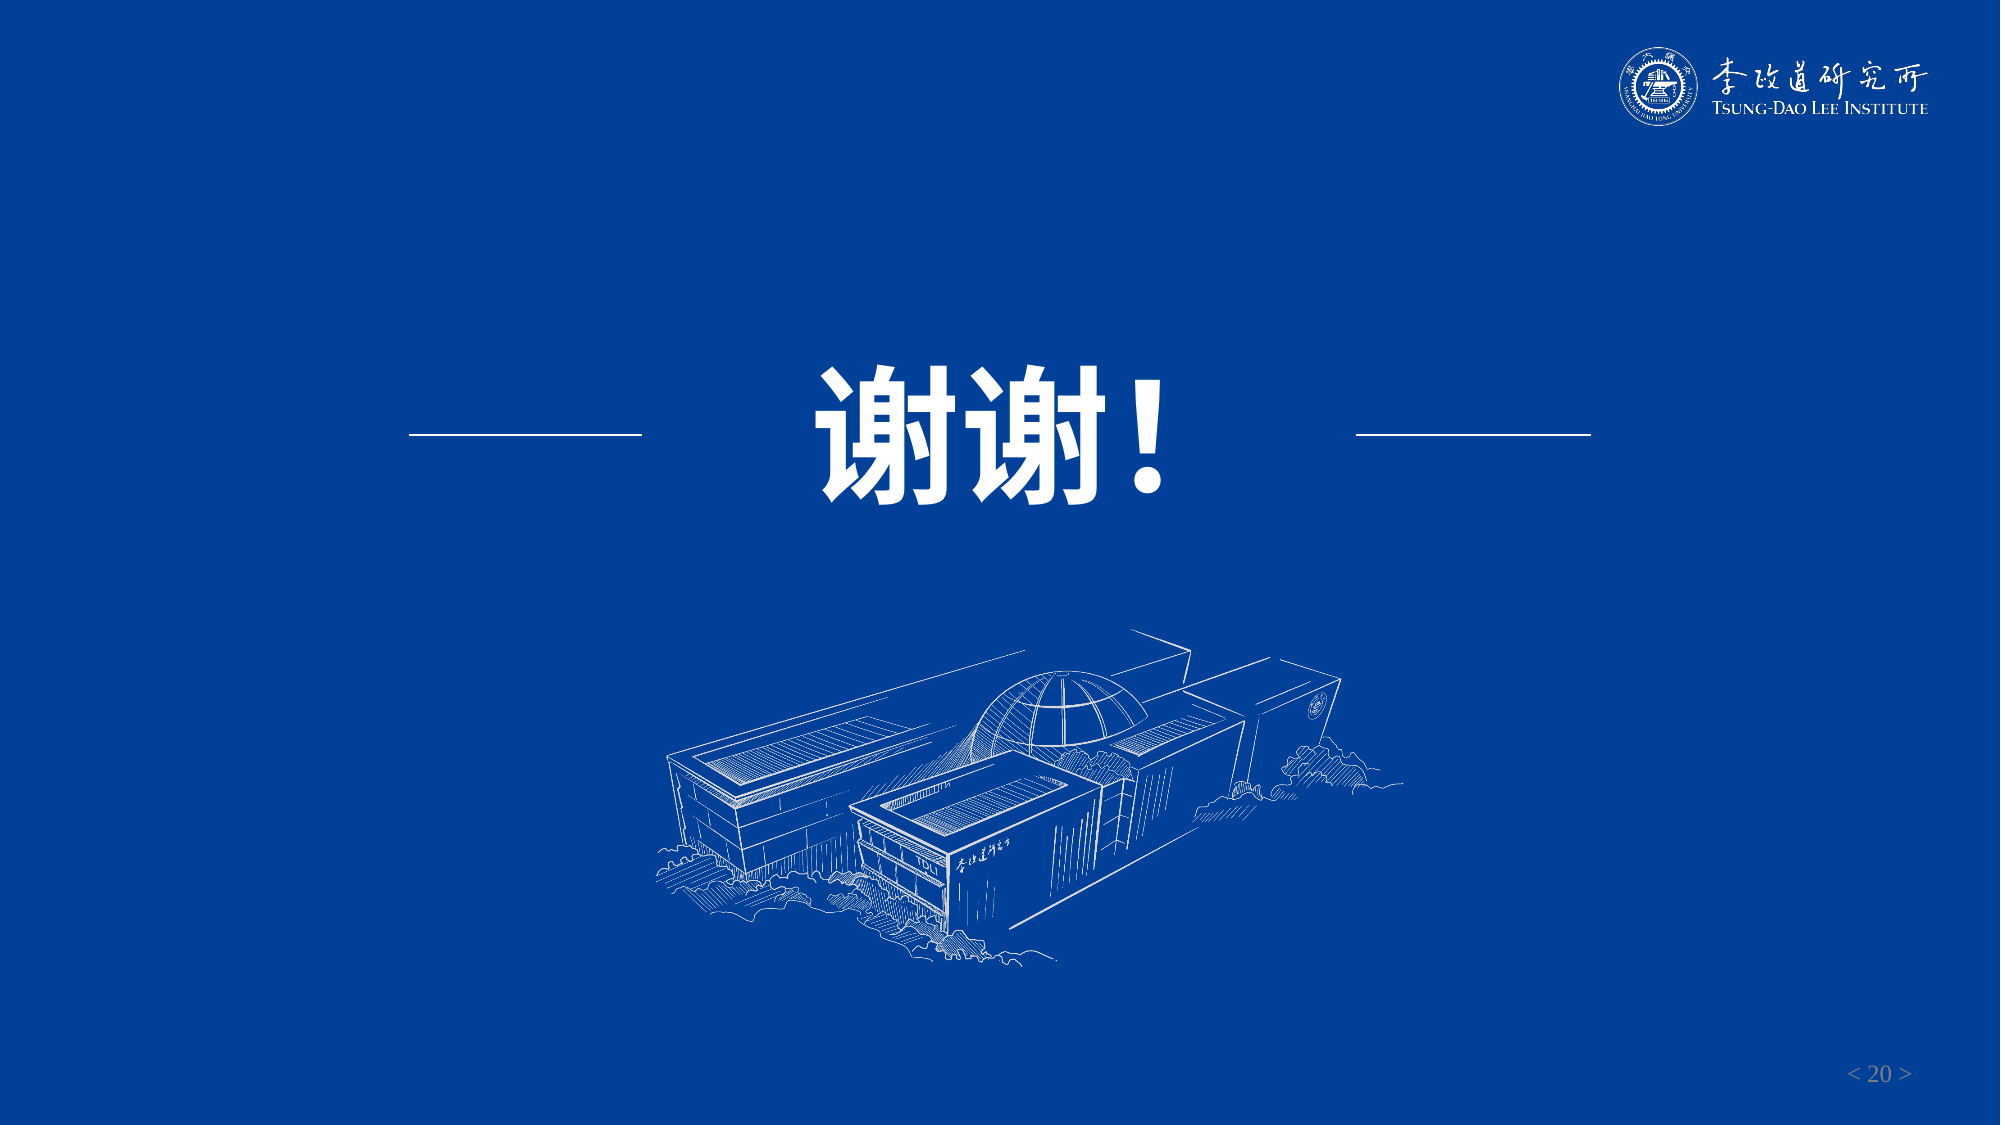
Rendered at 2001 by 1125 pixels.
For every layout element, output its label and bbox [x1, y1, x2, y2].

picture [1619, 47, 1928, 126]
